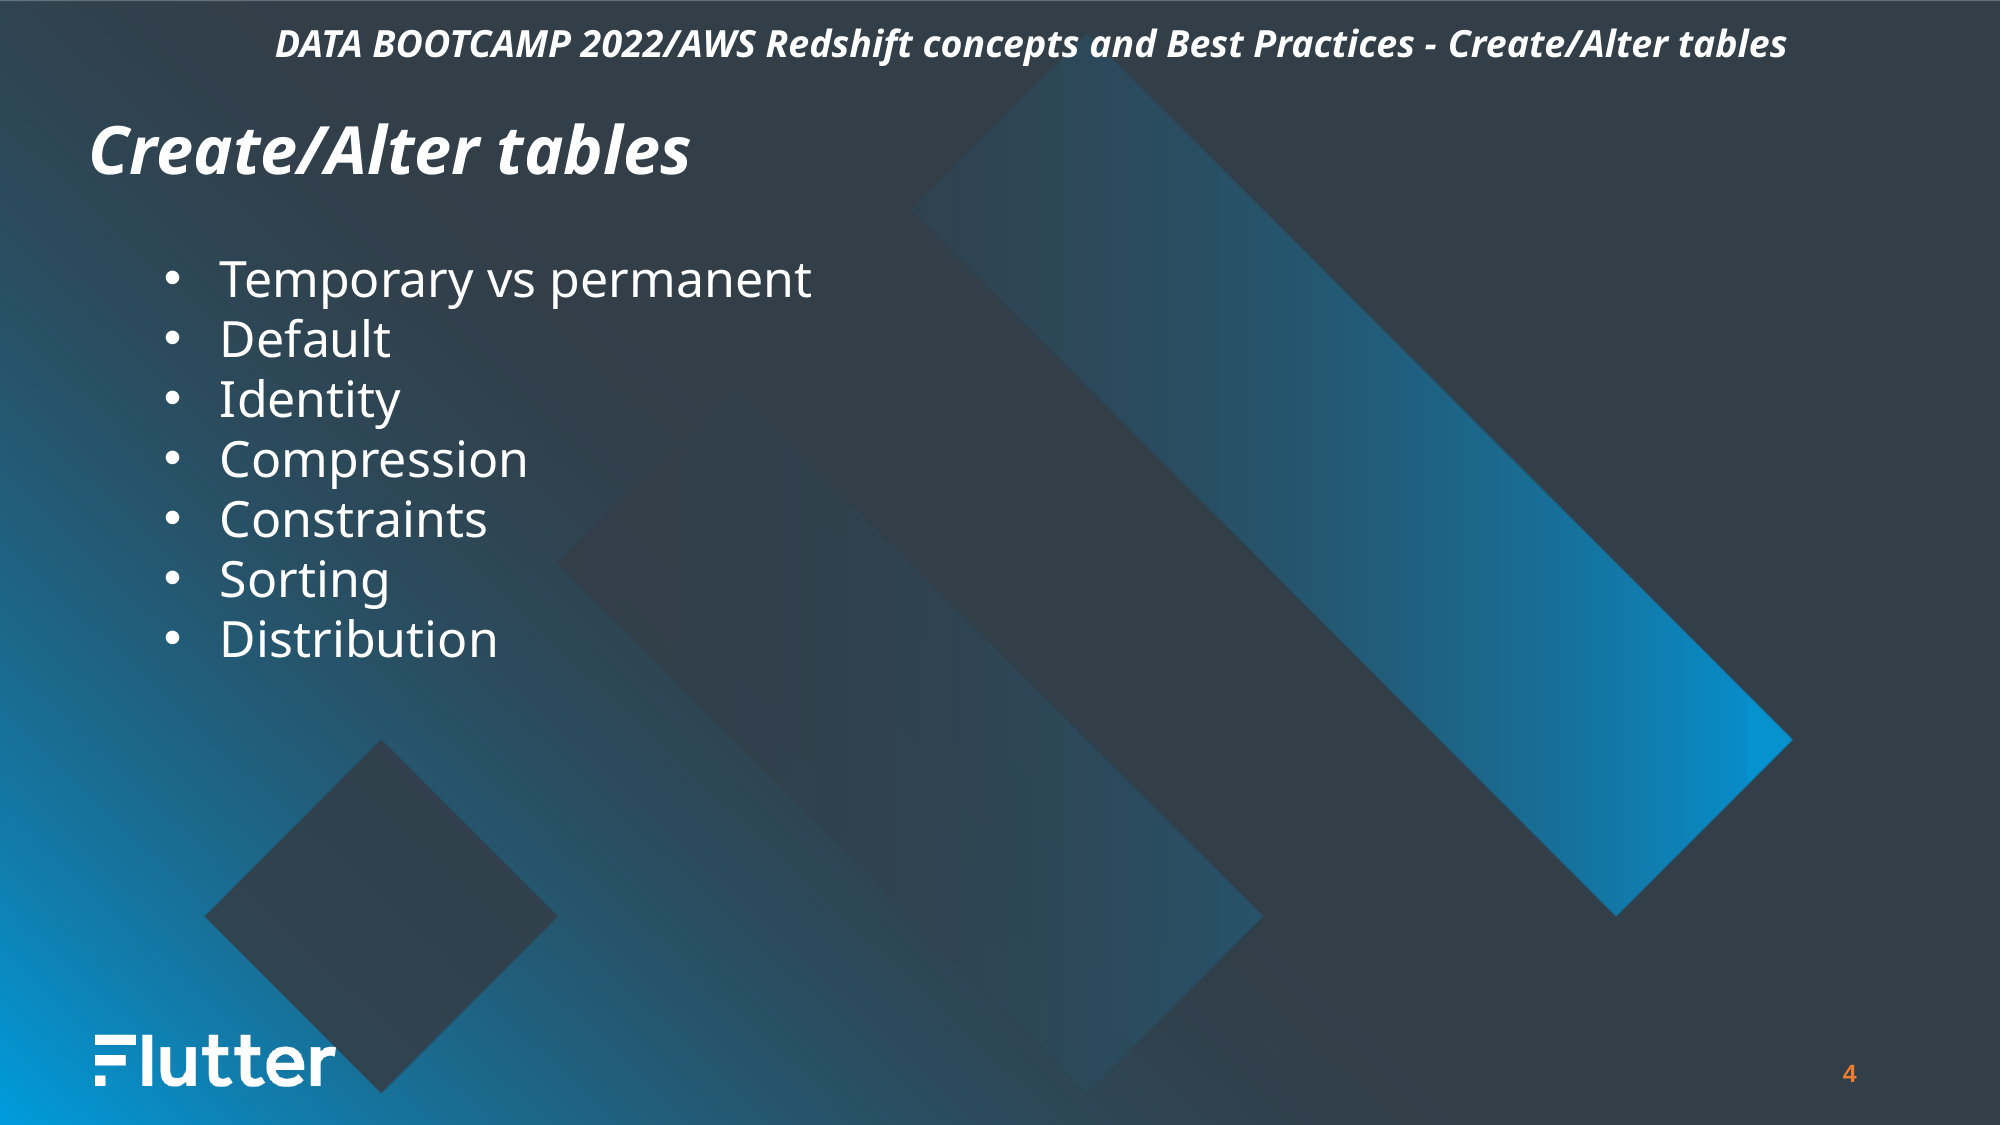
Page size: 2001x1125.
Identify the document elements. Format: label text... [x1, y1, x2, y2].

picture [96, 1035, 135, 1044]
text_box DATA BOOTCAMP 2022/AWS Redshift concepts and Best Practices - Create/Alter tables [170, 12, 1893, 72]
picture [96, 1056, 125, 1065]
picture [96, 1076, 105, 1085]
picture [0, 0, 2000, 1125]
text_box Create/Alter tables Temporary vs permanent Default Identity Compression Constraints Sorting Distribution [73, 100, 1967, 736]
picture [143, 1035, 152, 1085]
